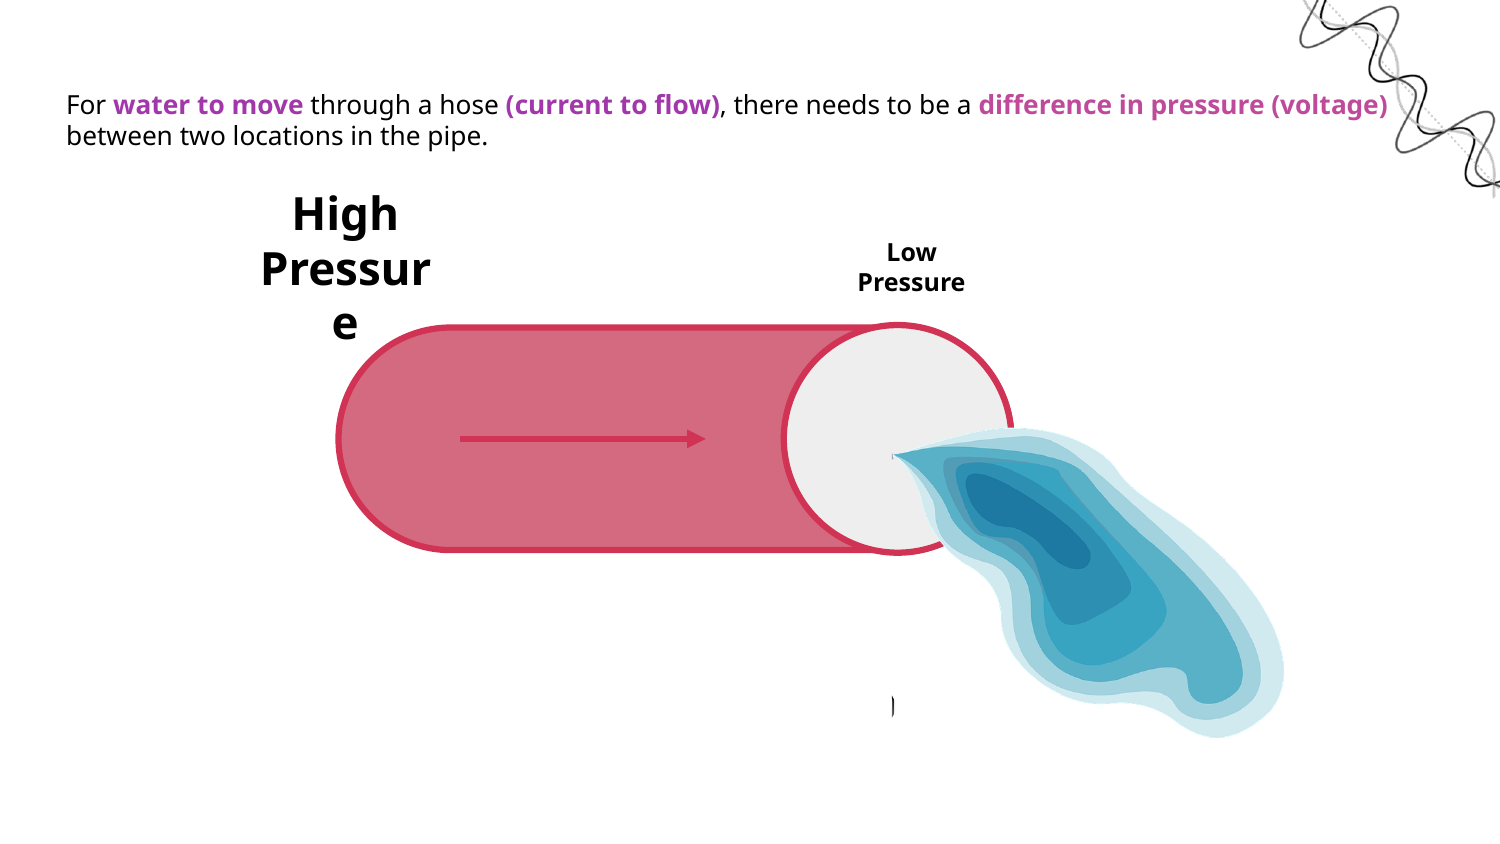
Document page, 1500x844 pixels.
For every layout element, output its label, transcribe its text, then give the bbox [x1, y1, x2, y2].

text_box High Pressure [231, 223, 459, 310]
text_box Low Pressure [797, 223, 1026, 310]
title For water to move through a hose (current to flow), there needs to be a difference in pressure (voltage) between two locations in the pipe. [51, 72, 1449, 167]
picture [891, 397, 1285, 738]
picture [1186, 0, 1500, 338]
text_box [338, 327, 873, 551]
text_box [783, 325, 1003, 553]
